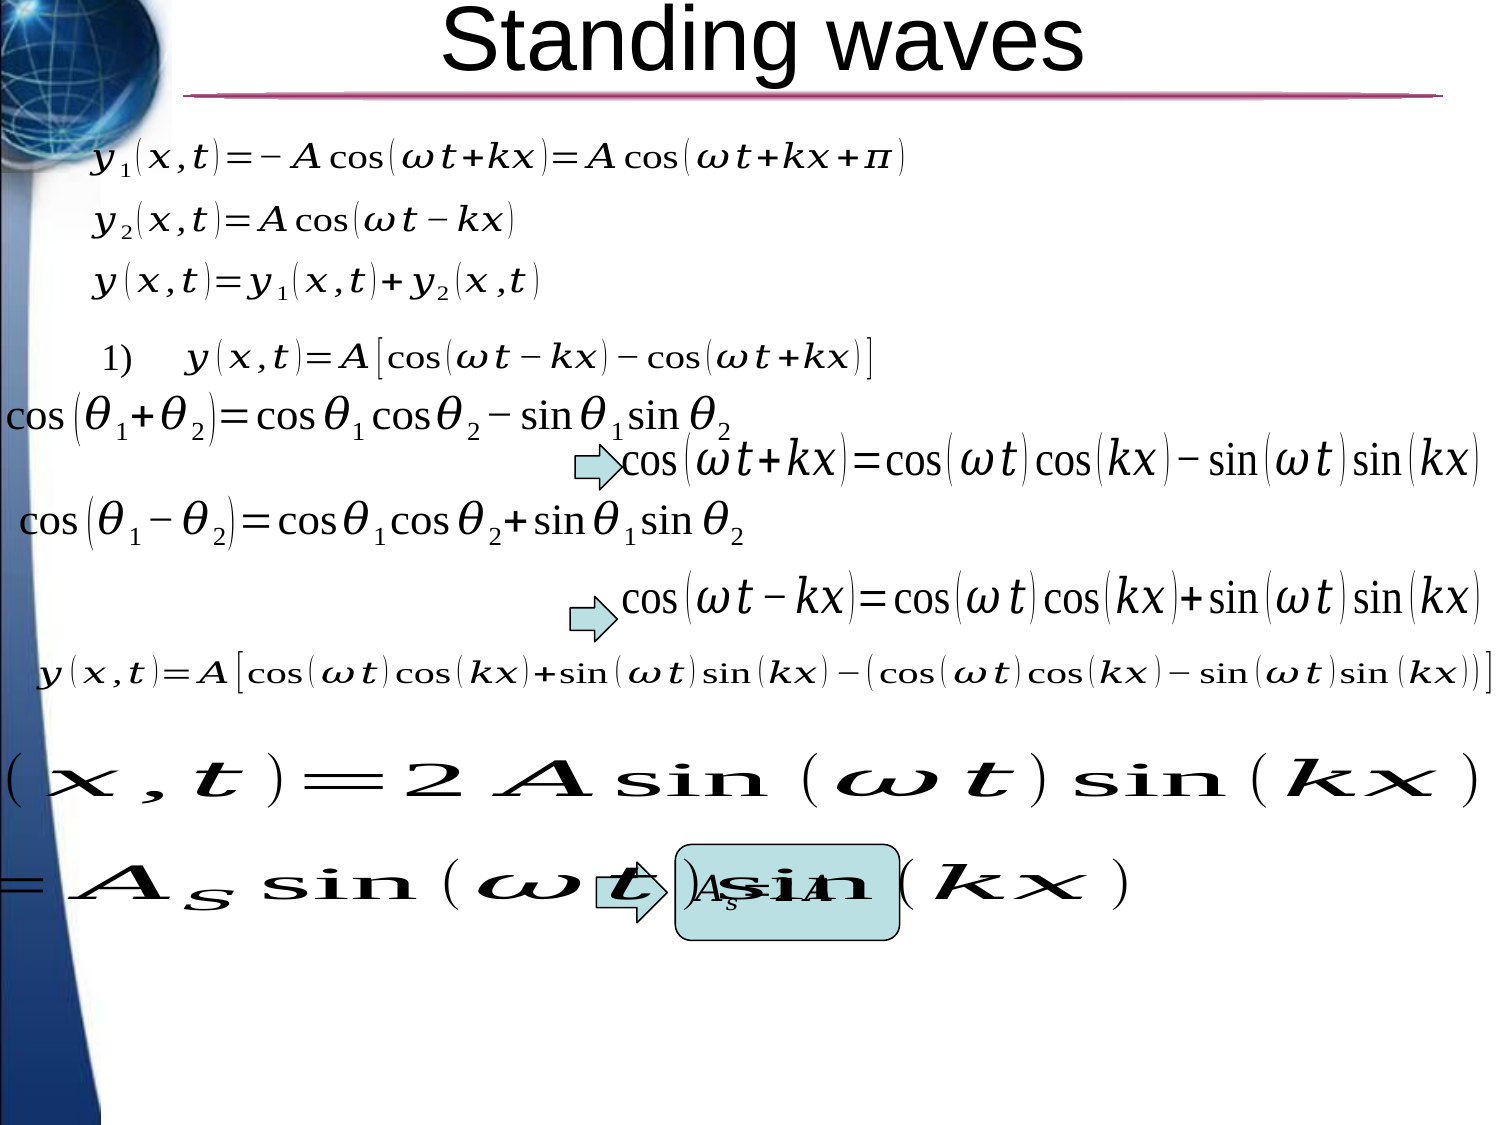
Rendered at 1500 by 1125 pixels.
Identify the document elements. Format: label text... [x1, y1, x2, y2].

text_box 1) [86, 325, 148, 386]
picture [88, 778, 101, 791]
picture [102, 160, 109, 167]
picture [90, 414, 101, 428]
text_box [636, 862, 650, 875]
text_box [596, 877, 668, 923]
text_box [575, 444, 623, 490]
title Standing waves [88, 0, 1439, 160]
picture [91, 397, 101, 411]
picture [96, 671, 101, 681]
picture [103, 160, 172, 173]
picture [0, 0, 101, 1125]
text_box [570, 596, 618, 642]
text_box [675, 844, 900, 941]
